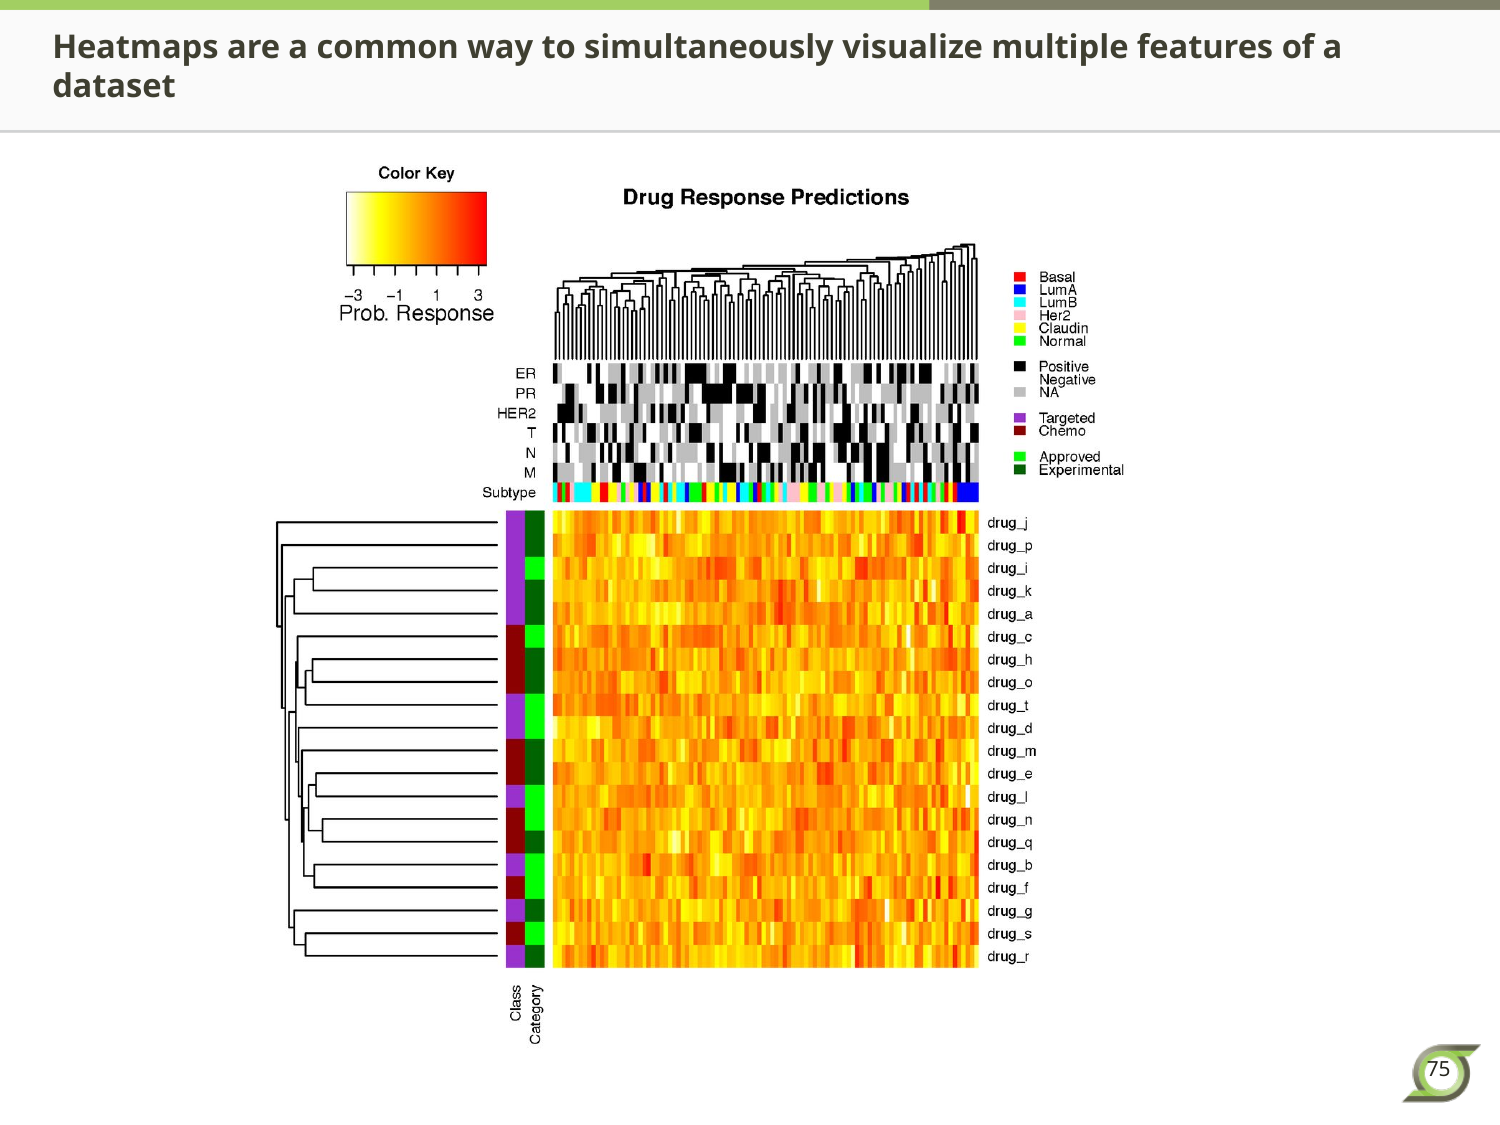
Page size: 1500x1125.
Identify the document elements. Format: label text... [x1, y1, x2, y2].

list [260, 153, 1150, 1071]
title Heatmaps are a common way to simultaneously visualize multiple features of a dataset [37, 18, 1454, 112]
